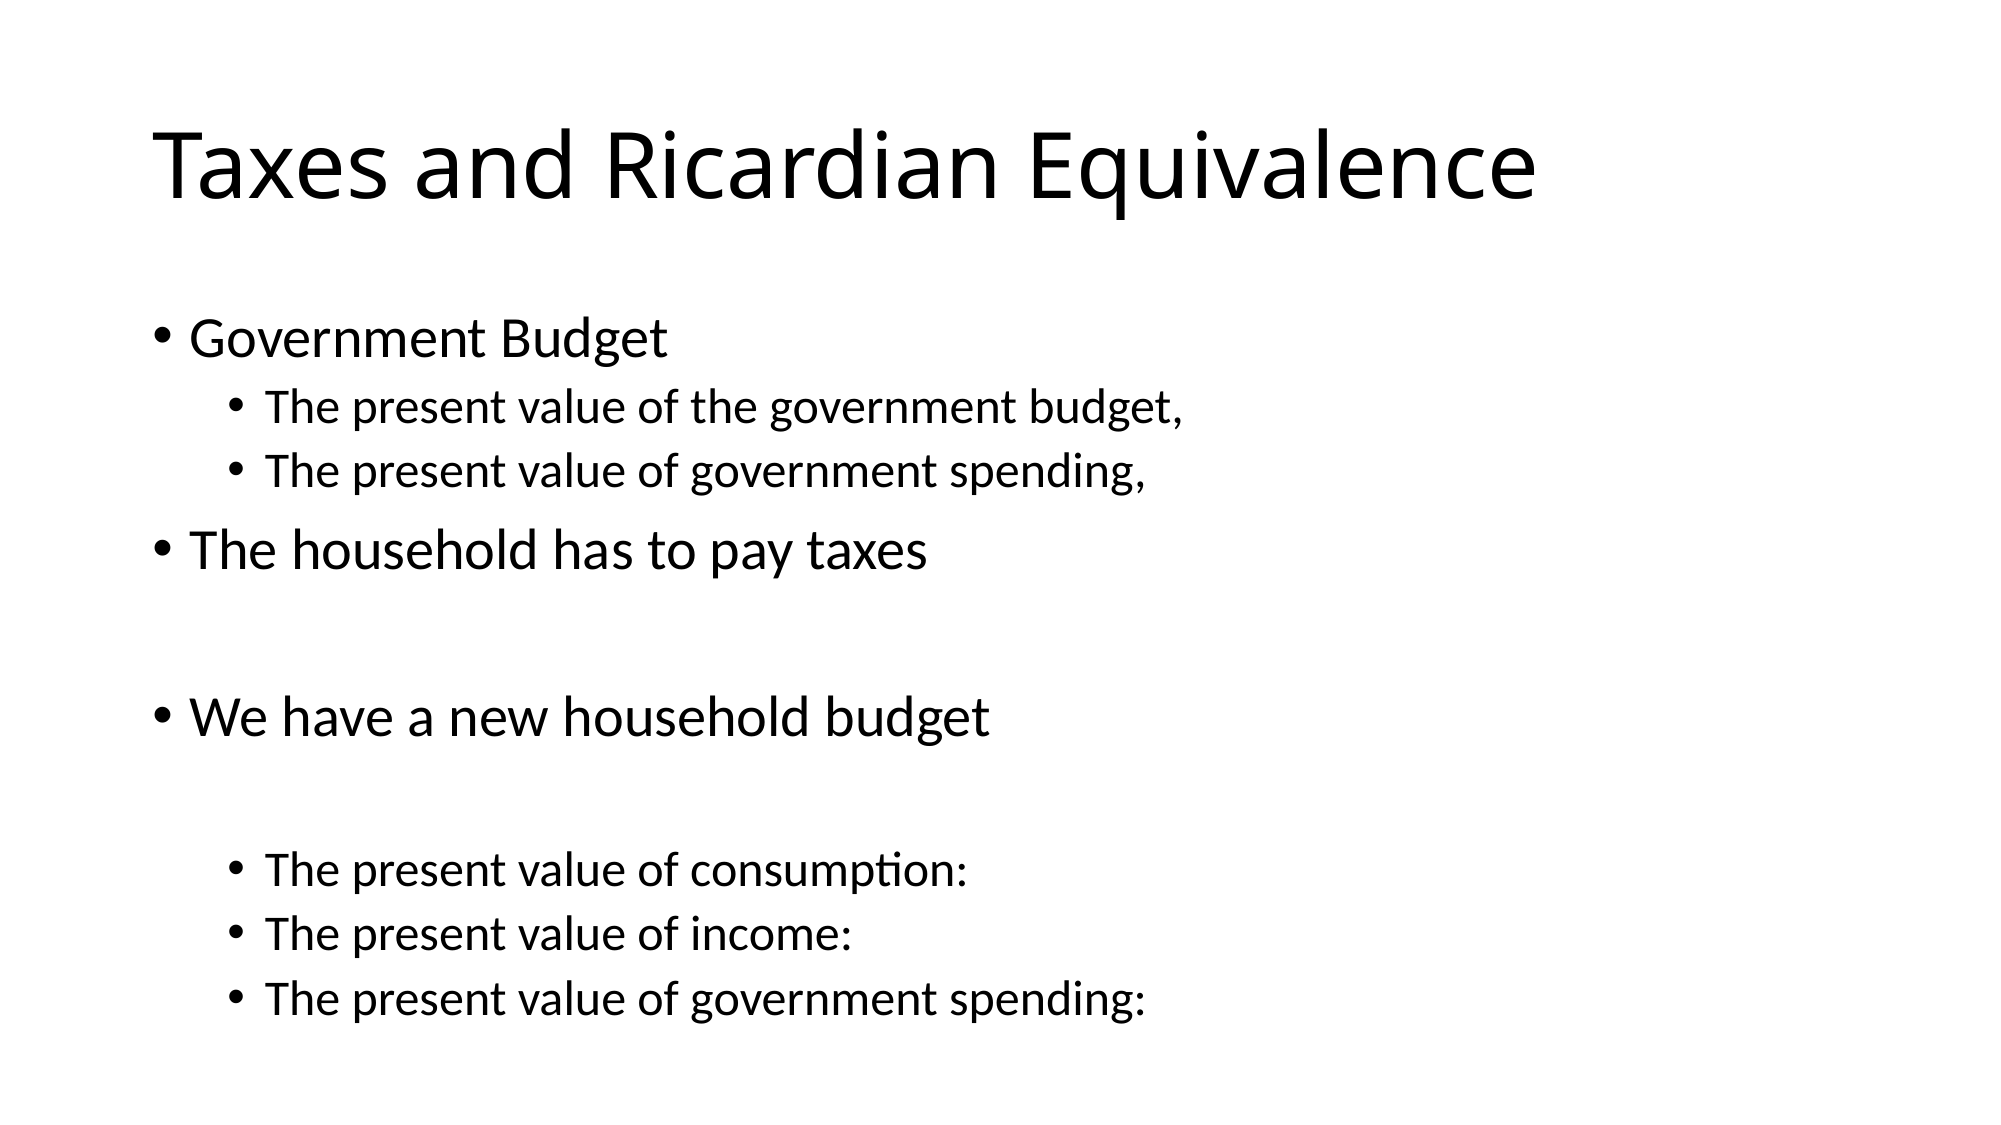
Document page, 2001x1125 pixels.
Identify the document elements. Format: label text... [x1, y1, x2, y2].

title Taxes and Ricardian Equivalence [137, 59, 1863, 278]
